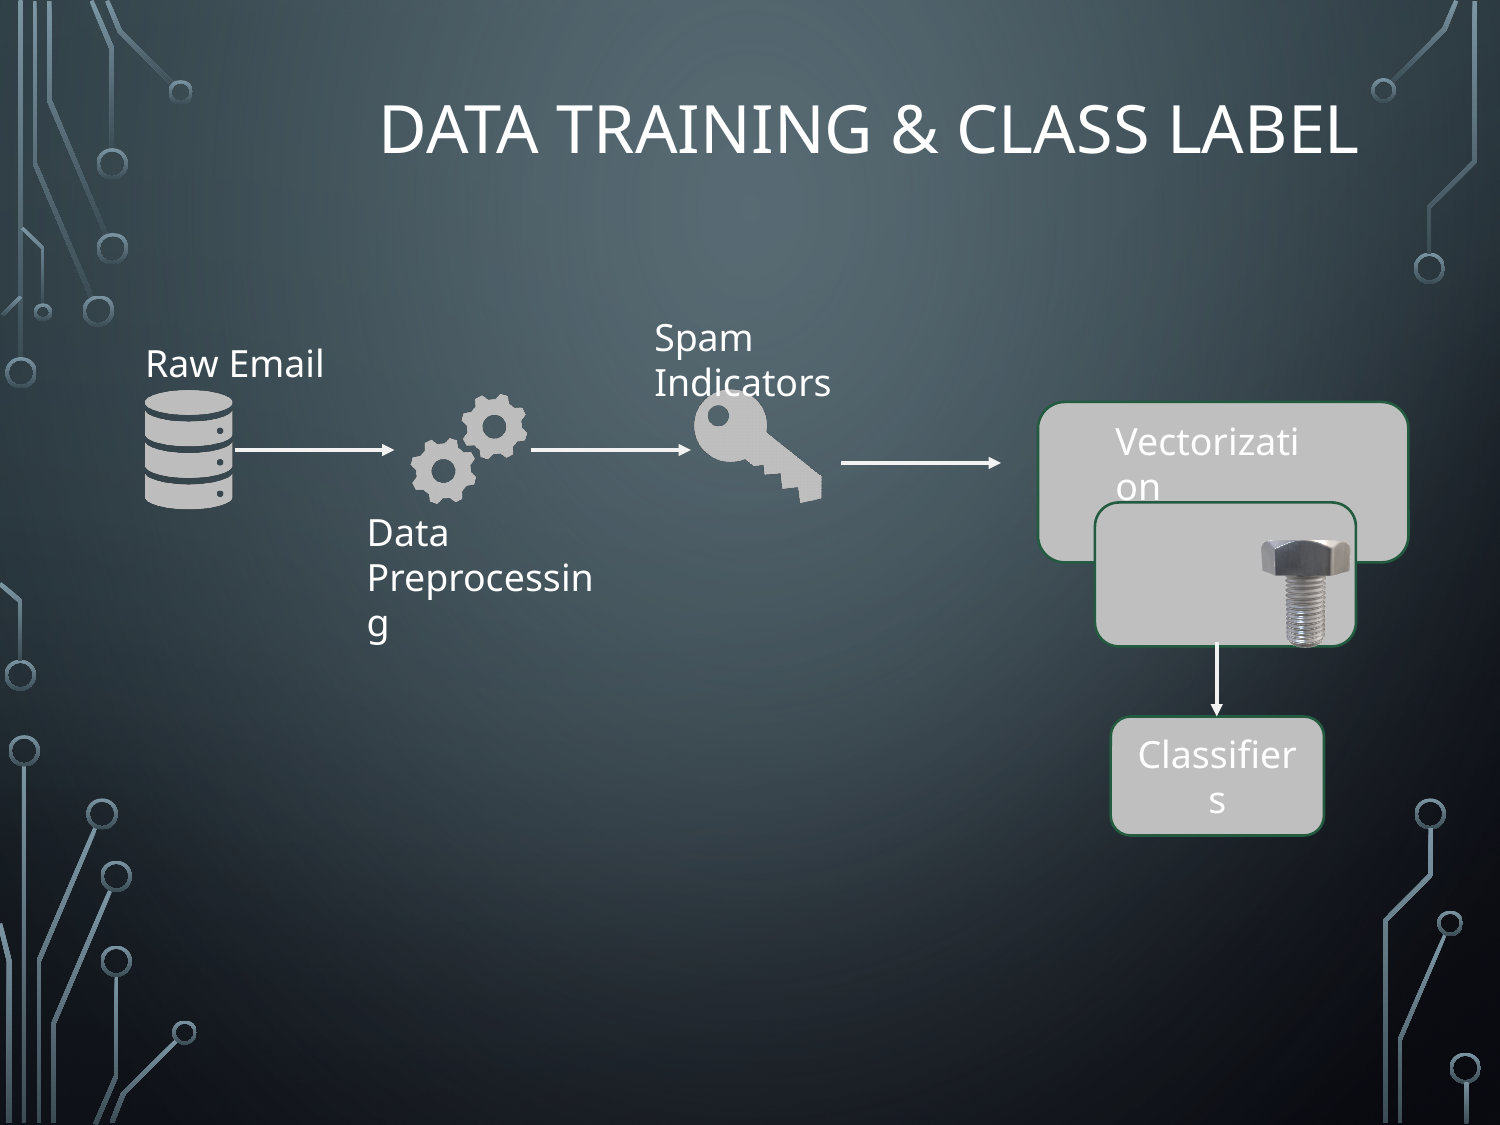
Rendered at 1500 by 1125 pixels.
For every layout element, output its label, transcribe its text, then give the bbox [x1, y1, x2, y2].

text_box [1093, 501, 1358, 648]
title Data Training & Class Label [363, 46, 1500, 289]
text_box [1036, 400, 1410, 564]
text_box Spam Indicators [639, 307, 918, 412]
text_box Raw Email [130, 333, 364, 393]
picture [113, 374, 265, 526]
text_box Vectorization [1100, 411, 1335, 516]
text_box Classifiers [1109, 715, 1326, 837]
picture [644, 366, 879, 567]
picture [1254, 533, 1356, 654]
picture [375, 355, 563, 524]
text_box Data Preprocessing [351, 501, 613, 652]
